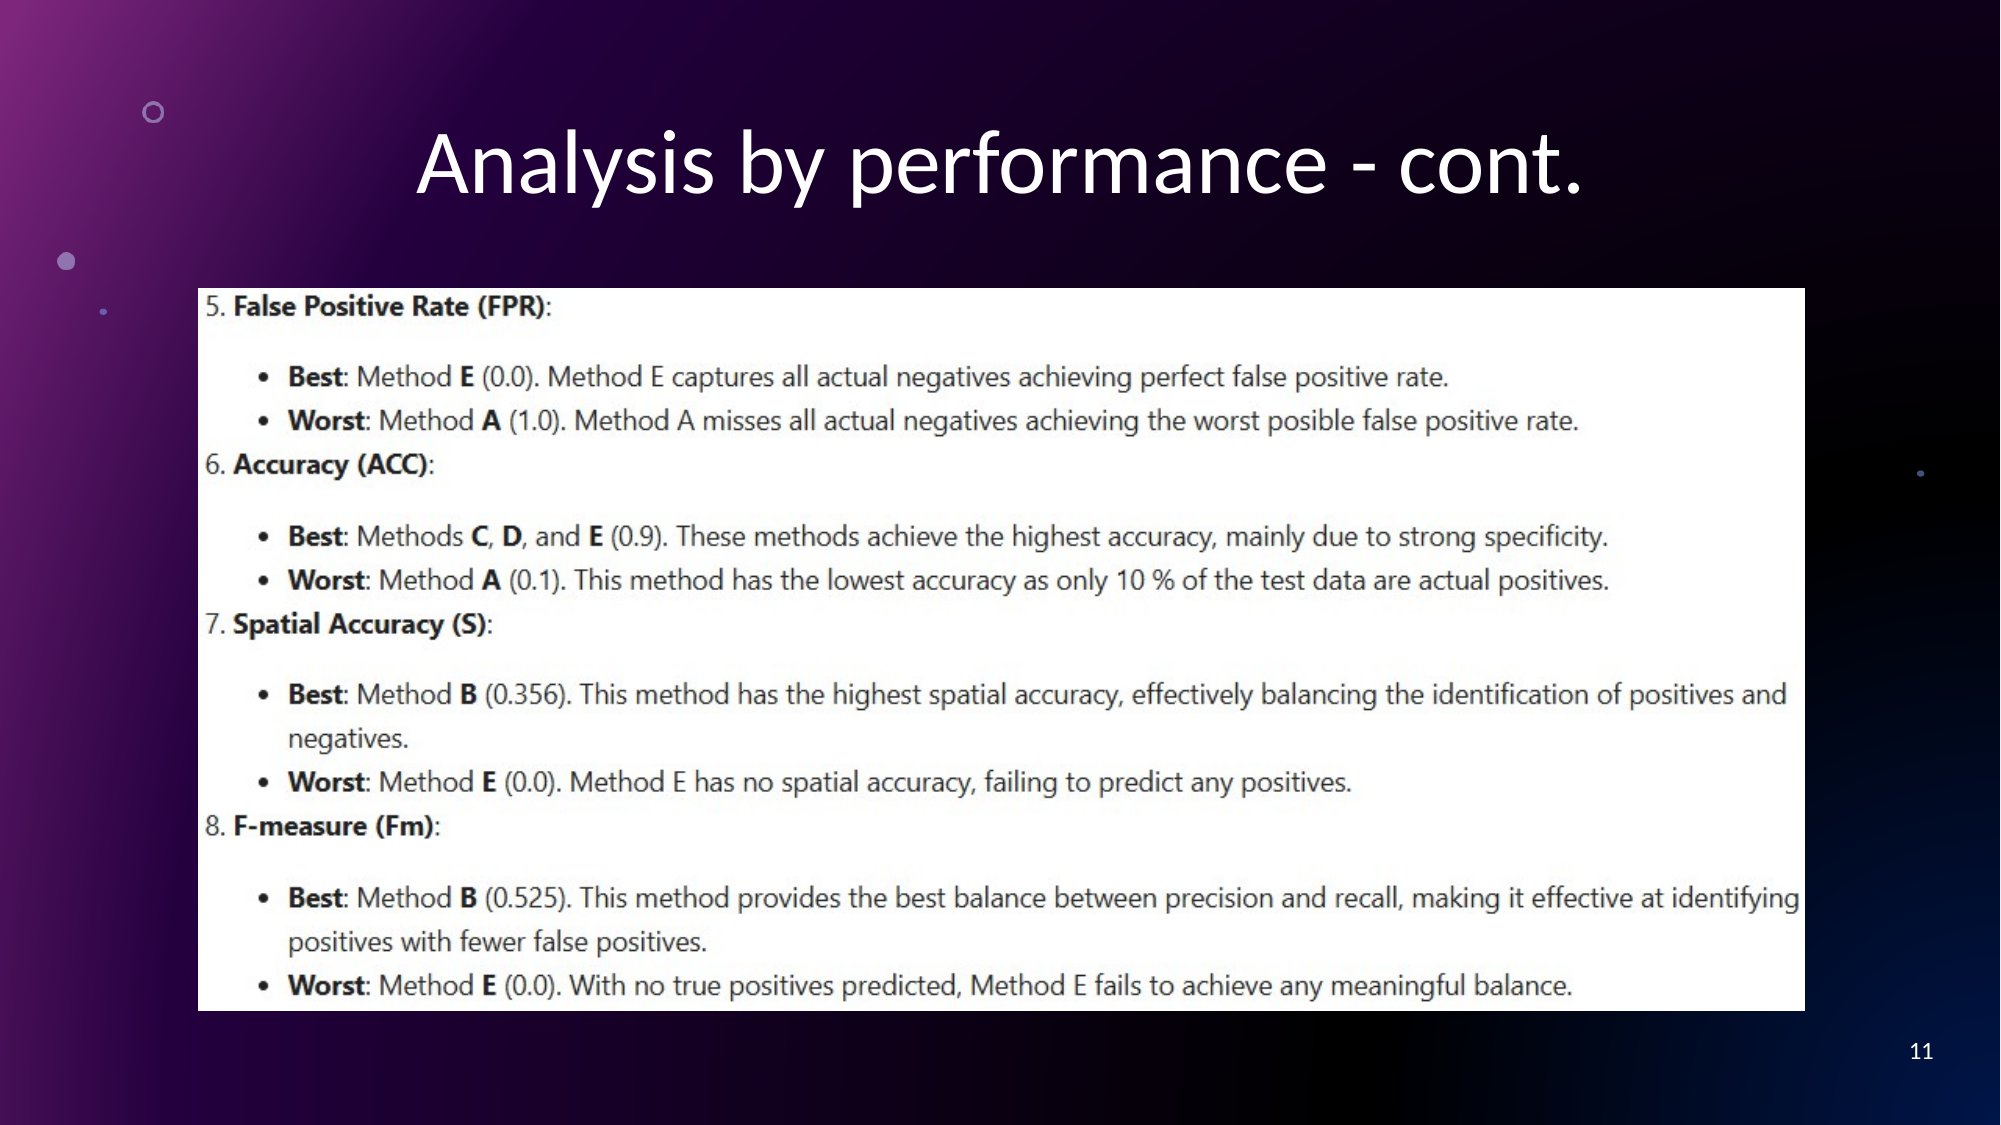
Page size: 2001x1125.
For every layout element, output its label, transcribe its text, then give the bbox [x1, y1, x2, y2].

picture [0, 0, 2000, 1125]
title Analysis by performance - cont. [410, 100, 1590, 287]
slide_number 10 [1902, 1039, 1943, 1125]
